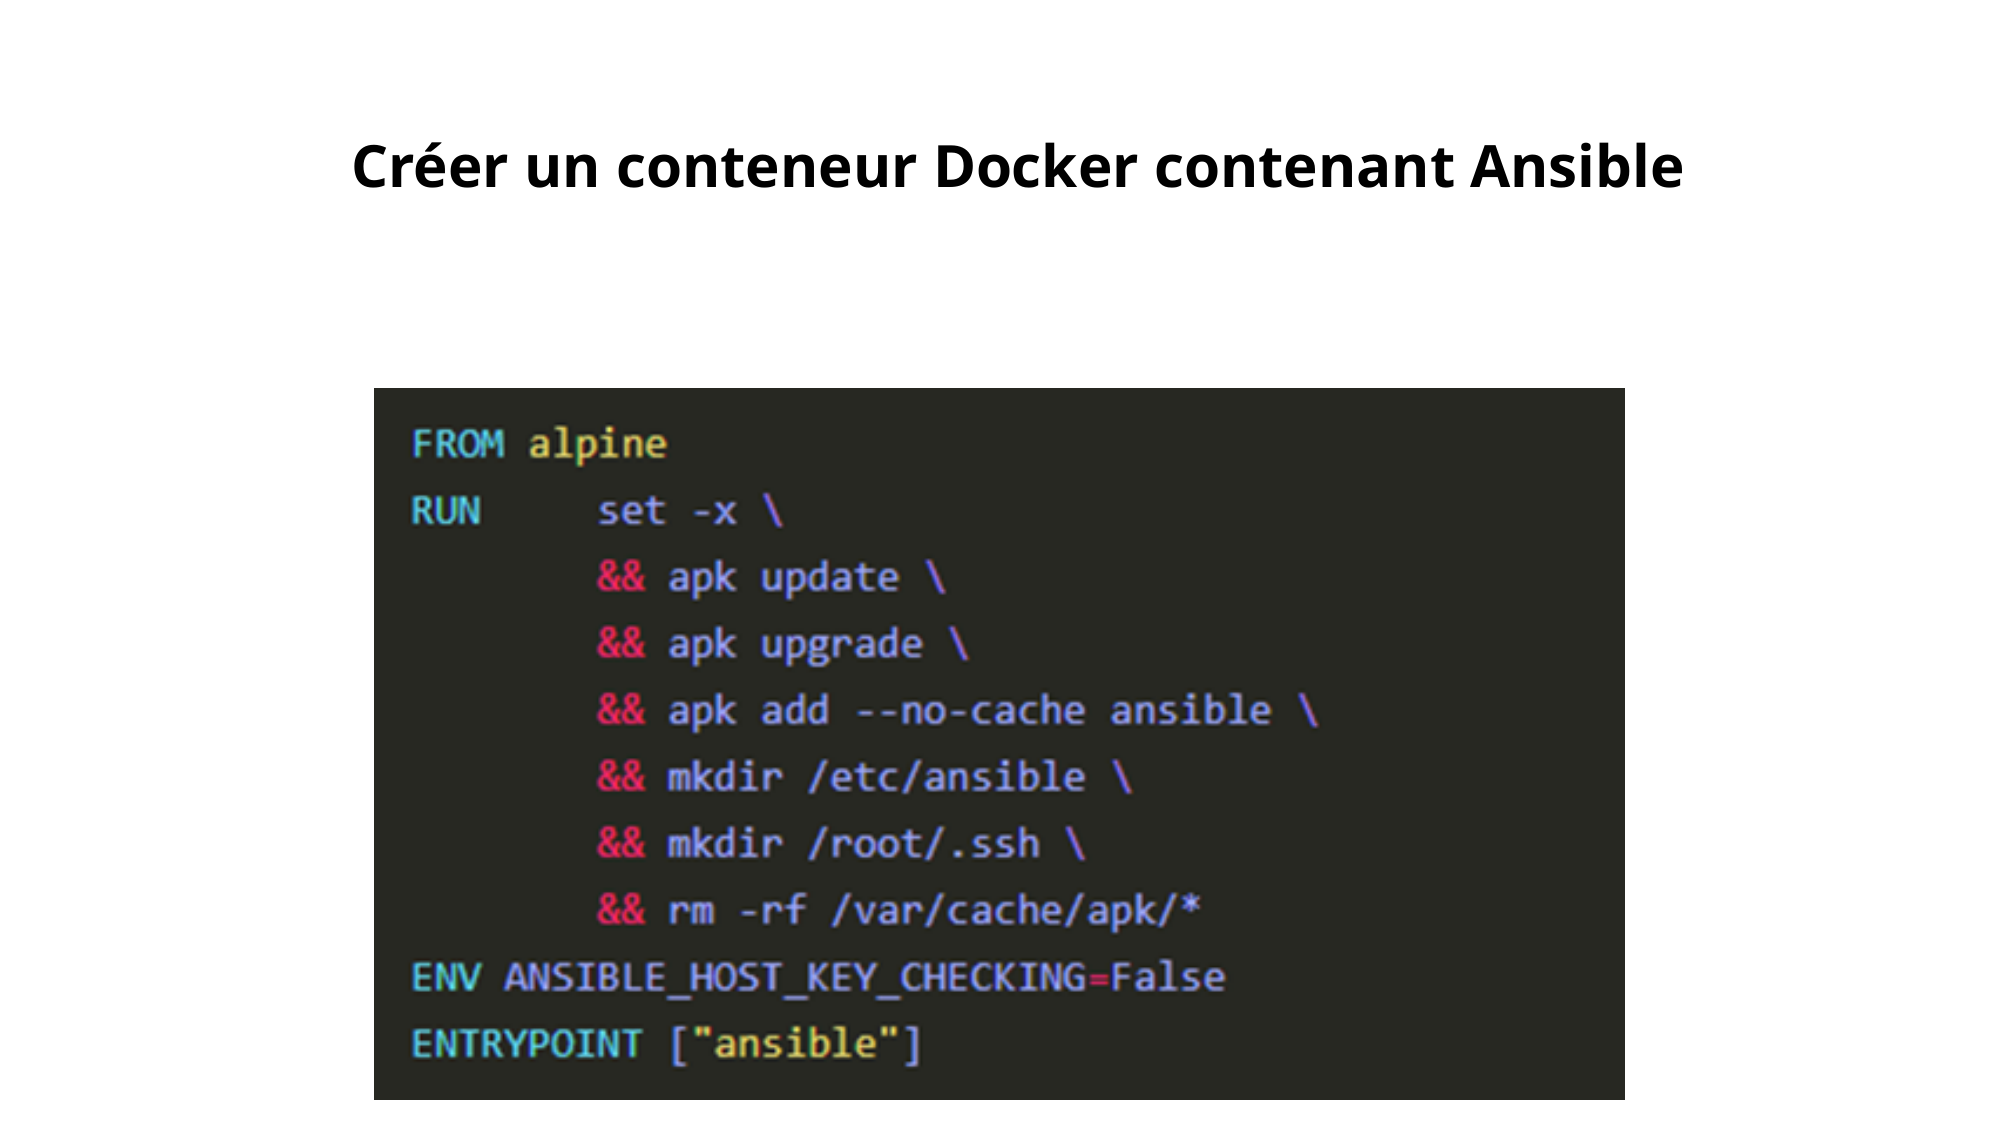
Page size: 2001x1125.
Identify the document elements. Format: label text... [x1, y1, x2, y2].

title Créer un conteneur Docker contenant Ansible [332, 111, 1704, 208]
picture [374, 388, 1625, 1100]
